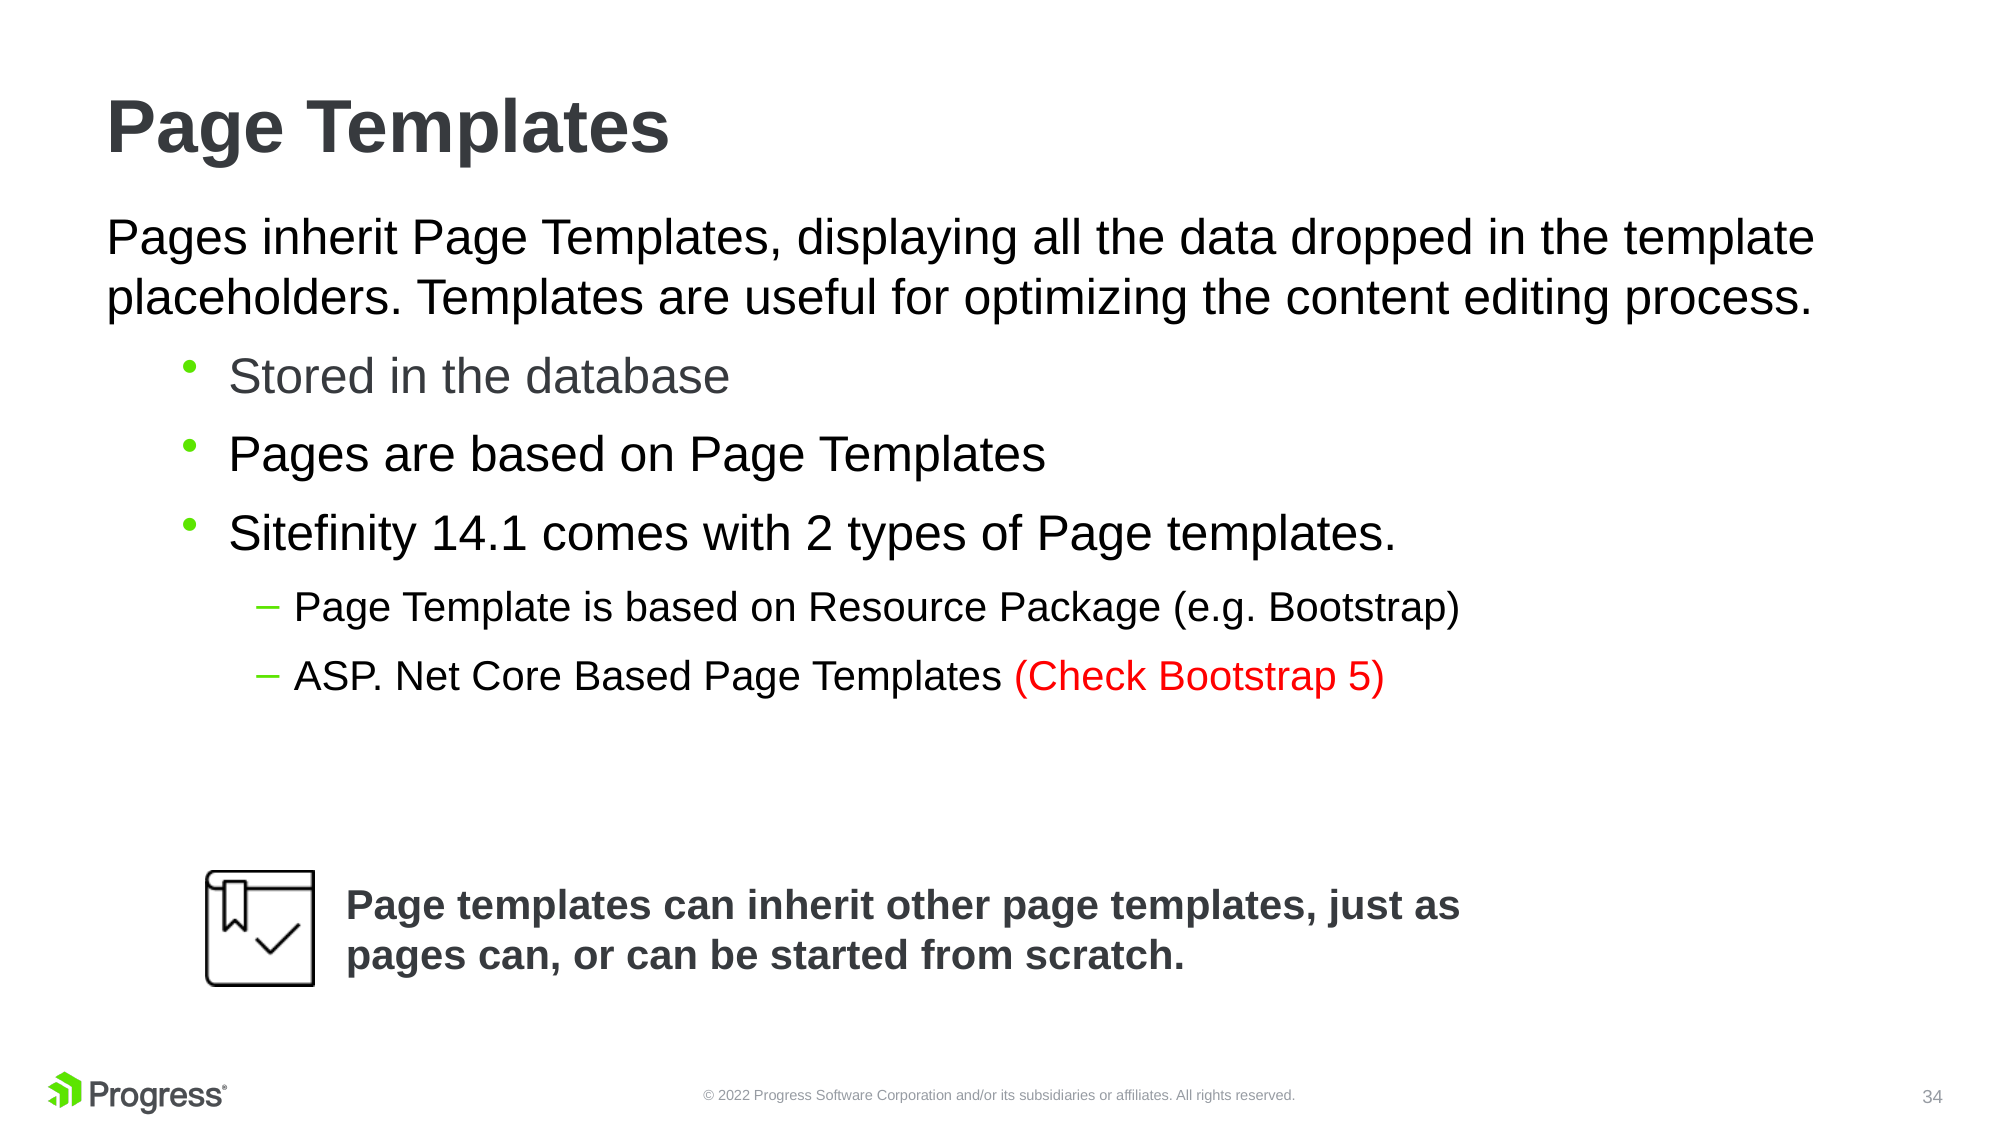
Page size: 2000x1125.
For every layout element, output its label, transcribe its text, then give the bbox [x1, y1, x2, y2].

list Pages inherit Page Templates, displaying all the data dropped in the template placeholders. Templates are useful for optimizing the content editing process. Stored in the database Pages are based on Page Templates Sitefinity 14.1 comes with 2 types of Page templates. Page Template is based on Resource Package (e.g. Bootstrap) ASP. Net Core Based Page Templates (Check Bootstrap 5) [91, 196, 1888, 1046]
text_box Page templates can inherit other page templates, just as pages can, or can be started from scratch. [330, 870, 1523, 985]
title Page Templates [91, 80, 1888, 177]
picture [205, 869, 315, 987]
